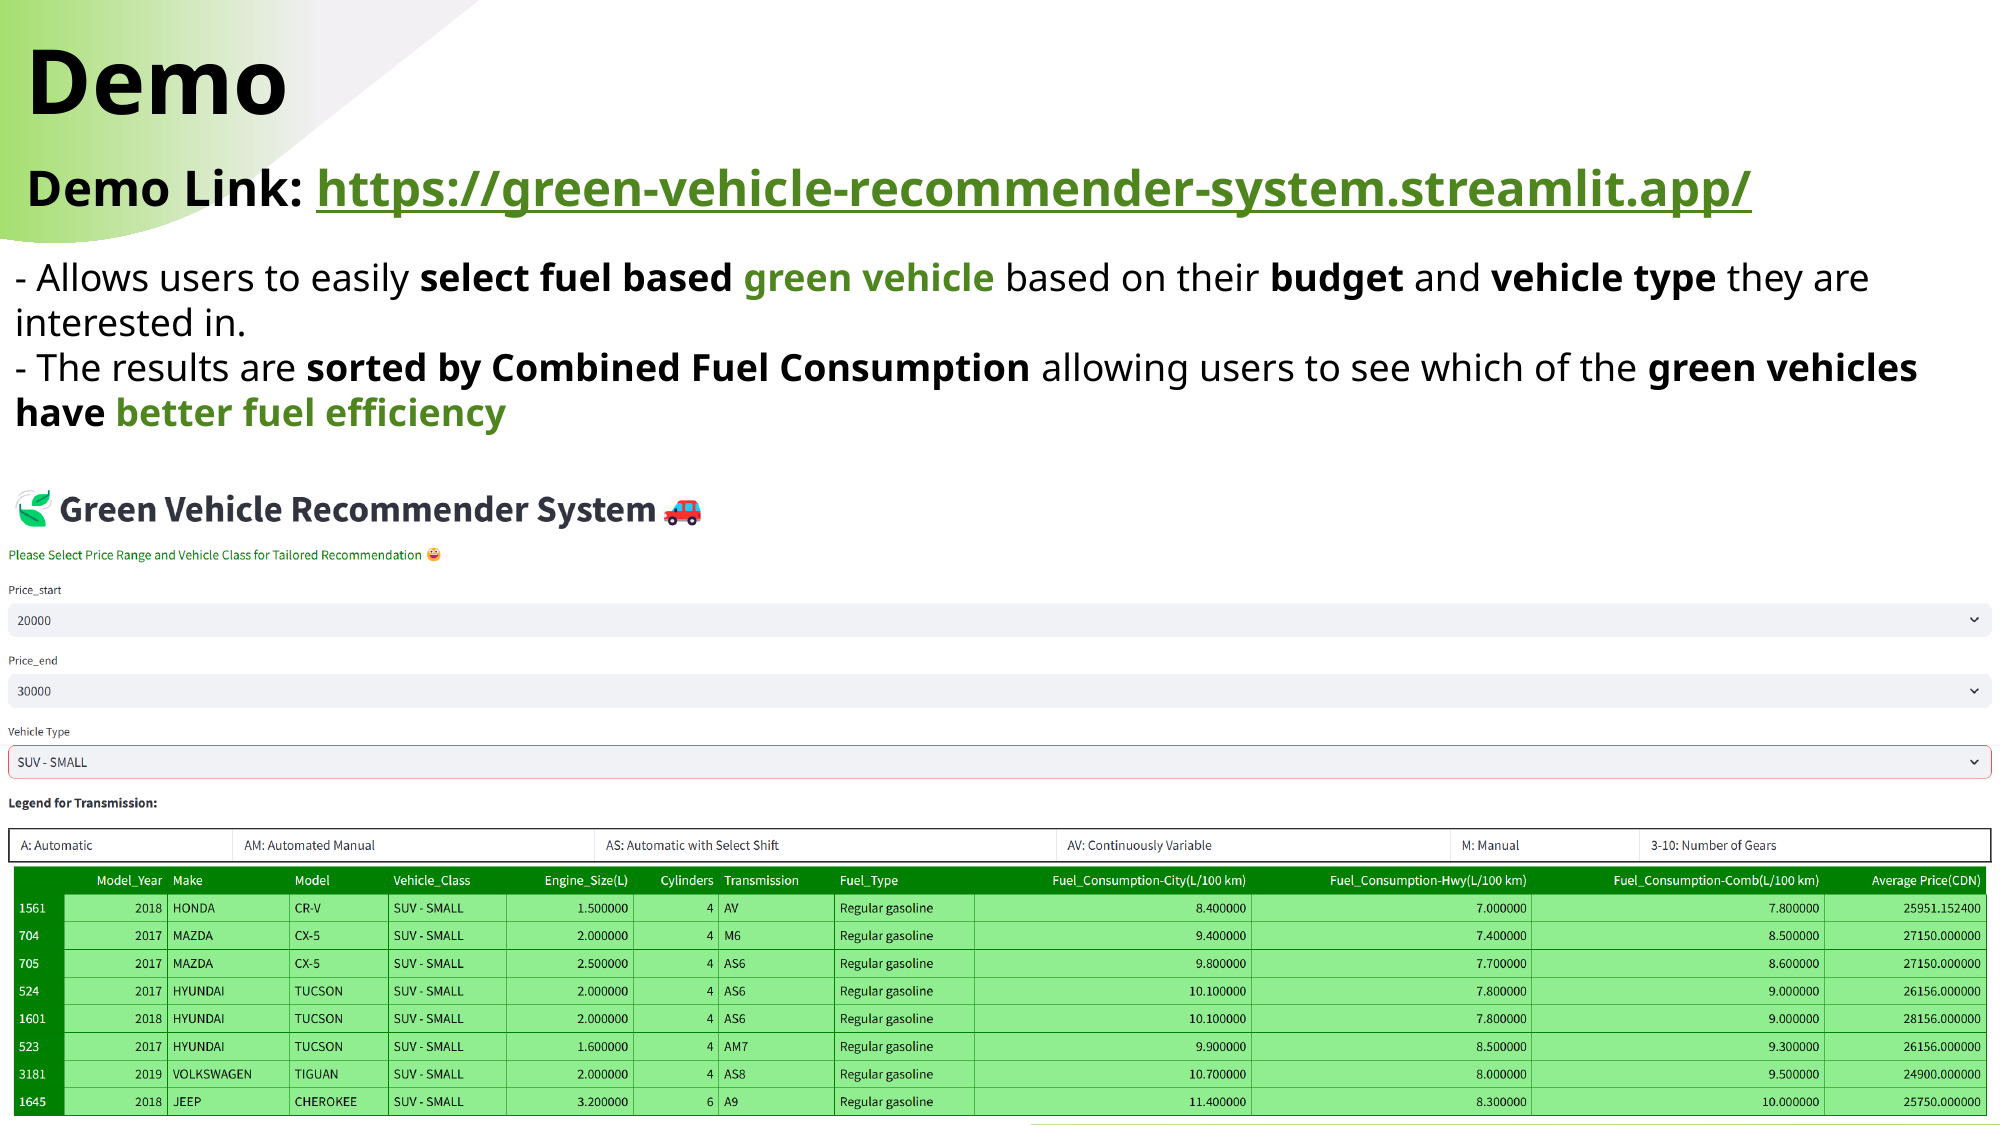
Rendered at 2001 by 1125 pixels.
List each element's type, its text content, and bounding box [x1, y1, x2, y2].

text_box Demo [10, 29, 1030, 135]
picture [0, 484, 2000, 1124]
text_box - Allows users to easily select fuel based green vehicle based on their budget and vehicle type they are interested in. - The results are sorted by Combined Fuel Consumption allowing users to see which of the green vehicles have better fuel efficiency [0, 246, 1960, 442]
list Demo Link: https://green-vehicle-recommender-system.streamlit.app/ [0, 135, 2000, 232]
